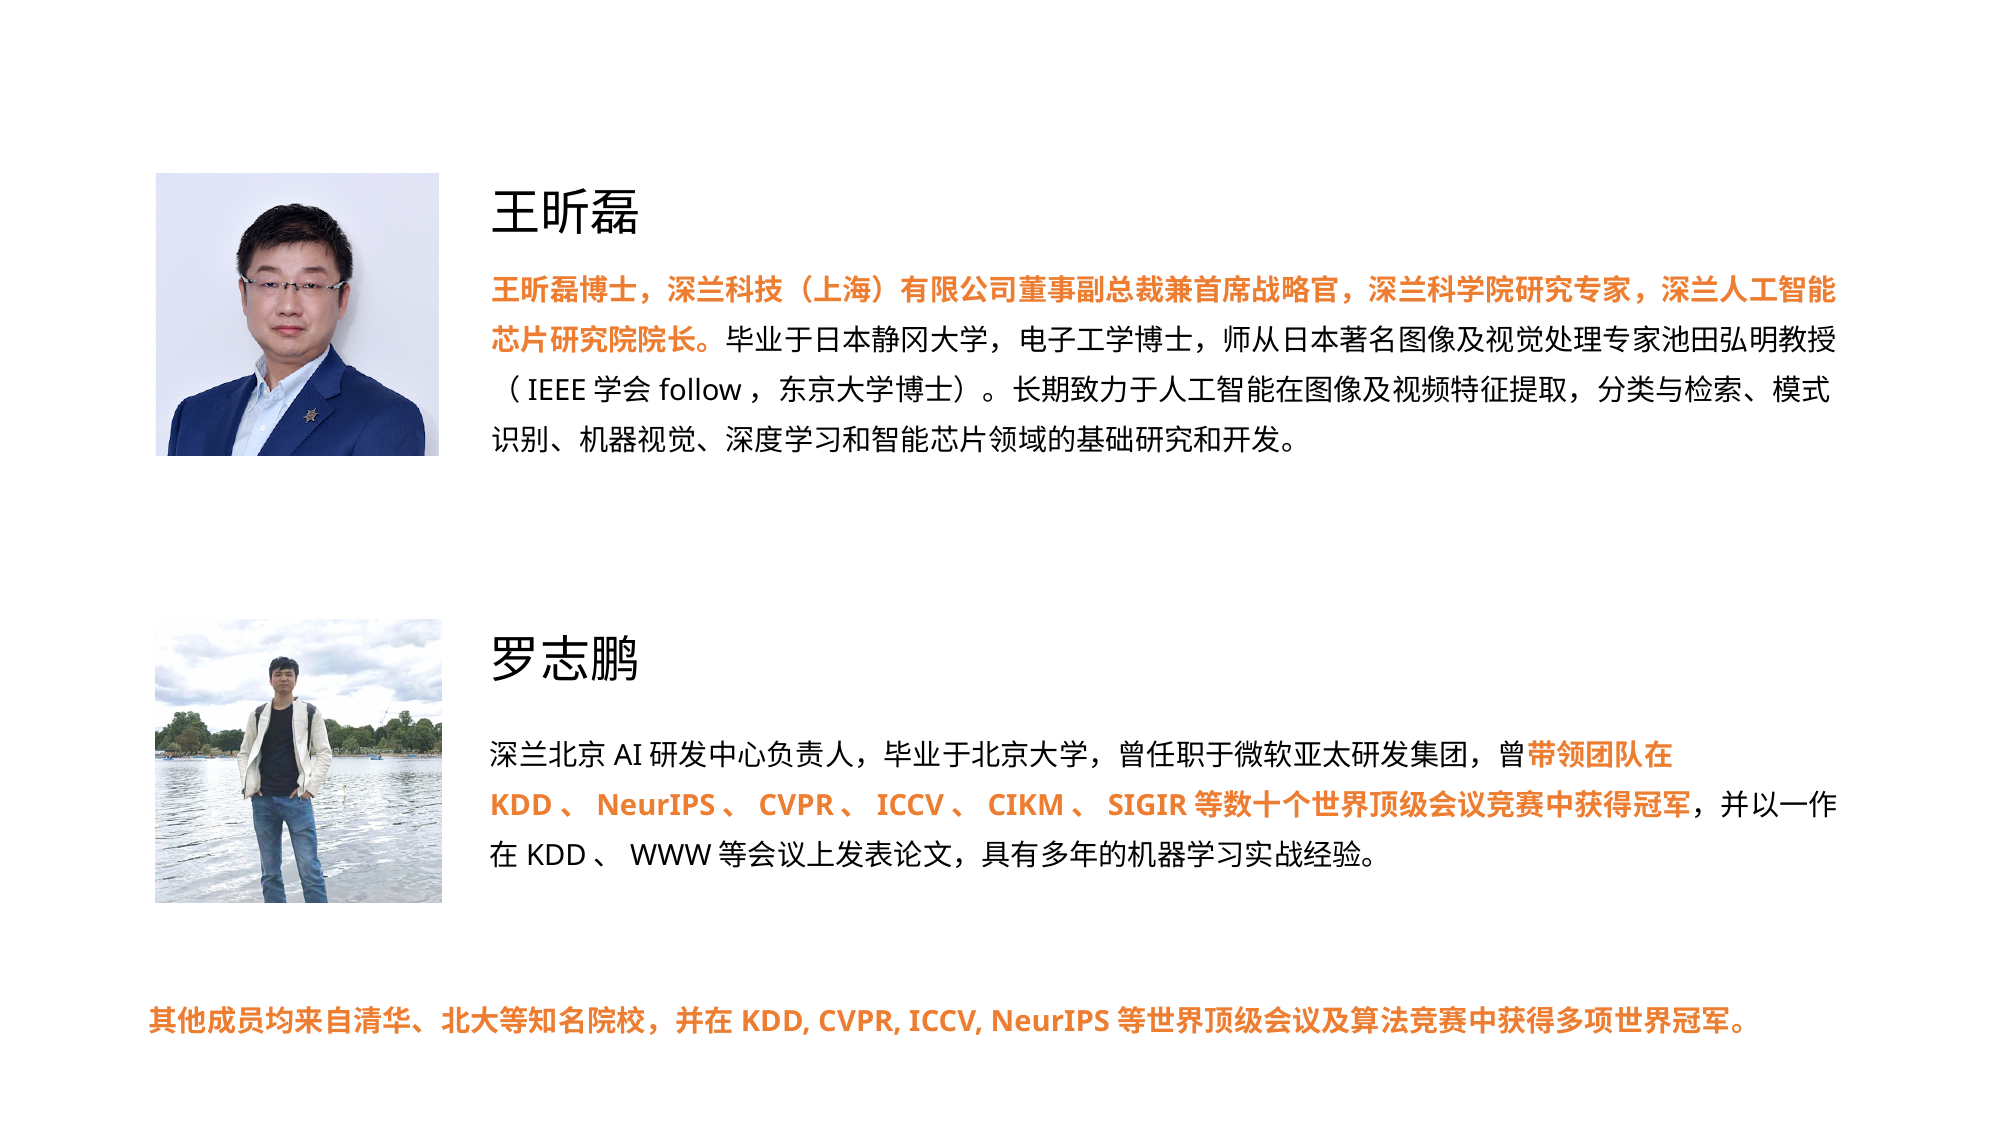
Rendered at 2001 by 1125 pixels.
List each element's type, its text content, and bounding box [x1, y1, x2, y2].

text_box 王昕磊 [476, 173, 937, 248]
text_box 王昕磊博士，深兰科技（上海）有限公司董事副总裁兼首席战略官，深兰科学院研究专家，深兰人工智能芯片研究院院长。毕业于日本静冈大学，电子工学博士，师从日本著名图像及视觉处理专家池田弘明教授（IEEE学会follow，东京大学博士）。长期致力于人工智能在图像及视频特征提取，分类与检索、模式识别、机器视觉、深度学习和智能芯片领域的基础研究和开发。 [476, 248, 1861, 464]
picture [155, 619, 442, 903]
picture [155, 173, 439, 456]
text_box 罗志鹏 [475, 619, 937, 695]
text_box 其他成员均来自清华、北大等知名院校，并在KDD, CVPR, ICCV, NeurIPS等世界顶级会议及算法竞赛中获得多项世界冠军。 [134, 979, 1918, 1045]
text_box 深兰北京AI研发中心负责人，毕业于北京大学，曾任职于微软亚太研发集团，曾带领团队在KDD、NeurIPS、CVPR、ICCV、CIKM、SIGIR等数十个世界顶级会议竞赛中获得冠军，并以一作在KDD、WWW等会议上发表论文，具有多年的机器学习实战经验。 [475, 714, 1860, 879]
